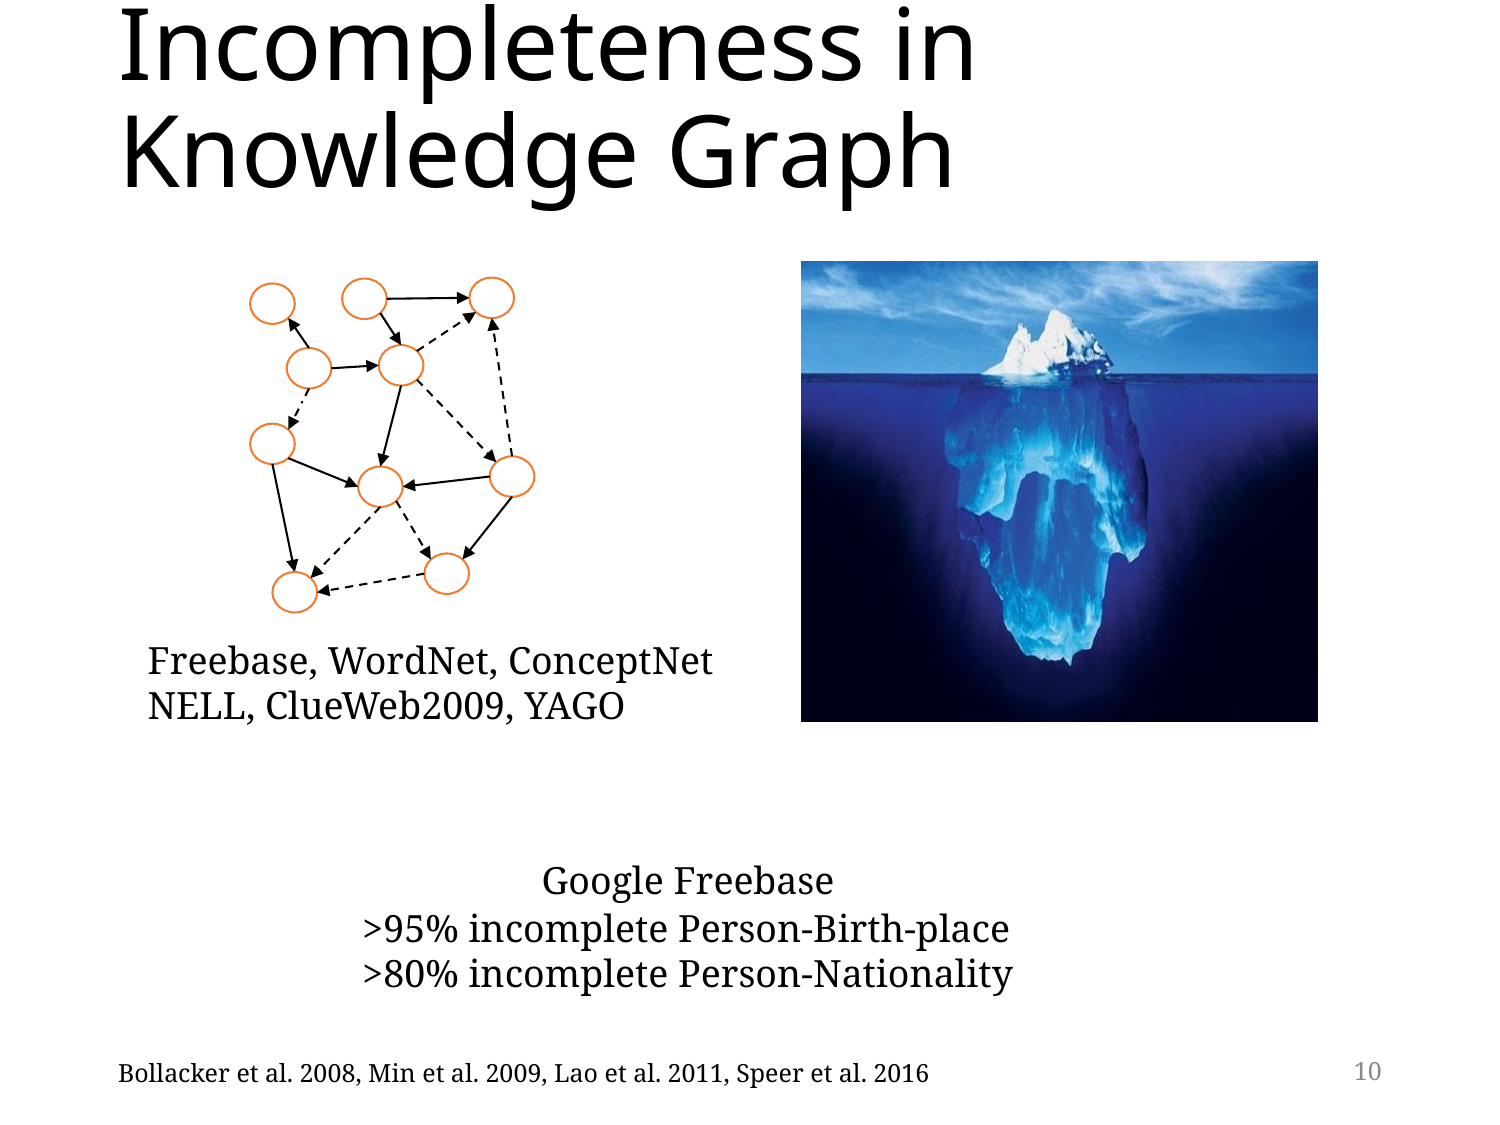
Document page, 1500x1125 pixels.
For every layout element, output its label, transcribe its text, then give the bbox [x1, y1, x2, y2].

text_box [272, 463, 295, 573]
text_box Freebase, WordNet, ConceptNet NELL, ClueWeb2009, YAGO [132, 629, 729, 735]
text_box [331, 365, 379, 369]
footer Bollacker et al. 2008, Min et al. 2009, Lao et al. 2011, Speer et al. 2016 [103, 1042, 1259, 1103]
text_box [396, 500, 431, 560]
text_box [357, 465, 404, 508]
picture [800, 261, 1318, 722]
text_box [462, 496, 512, 560]
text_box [288, 317, 310, 349]
text_box [468, 276, 516, 320]
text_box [491, 317, 513, 457]
text_box [249, 422, 296, 466]
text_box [310, 506, 381, 579]
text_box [288, 458, 359, 487]
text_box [402, 476, 490, 487]
text_box [377, 344, 425, 387]
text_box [317, 573, 425, 593]
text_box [416, 312, 476, 351]
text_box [416, 379, 497, 463]
text_box [271, 571, 319, 614]
text_box [341, 277, 388, 321]
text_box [380, 385, 402, 467]
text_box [288, 388, 310, 430]
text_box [380, 312, 402, 345]
slide_number 9 [1282, 1042, 1397, 1103]
text_box [488, 455, 536, 498]
text_box [285, 347, 333, 390]
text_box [360, 849, 1016, 1004]
title Incompleteness in Knowledge Graph [103, 59, 1397, 144]
text_box [249, 282, 296, 325]
text_box [423, 552, 471, 595]
